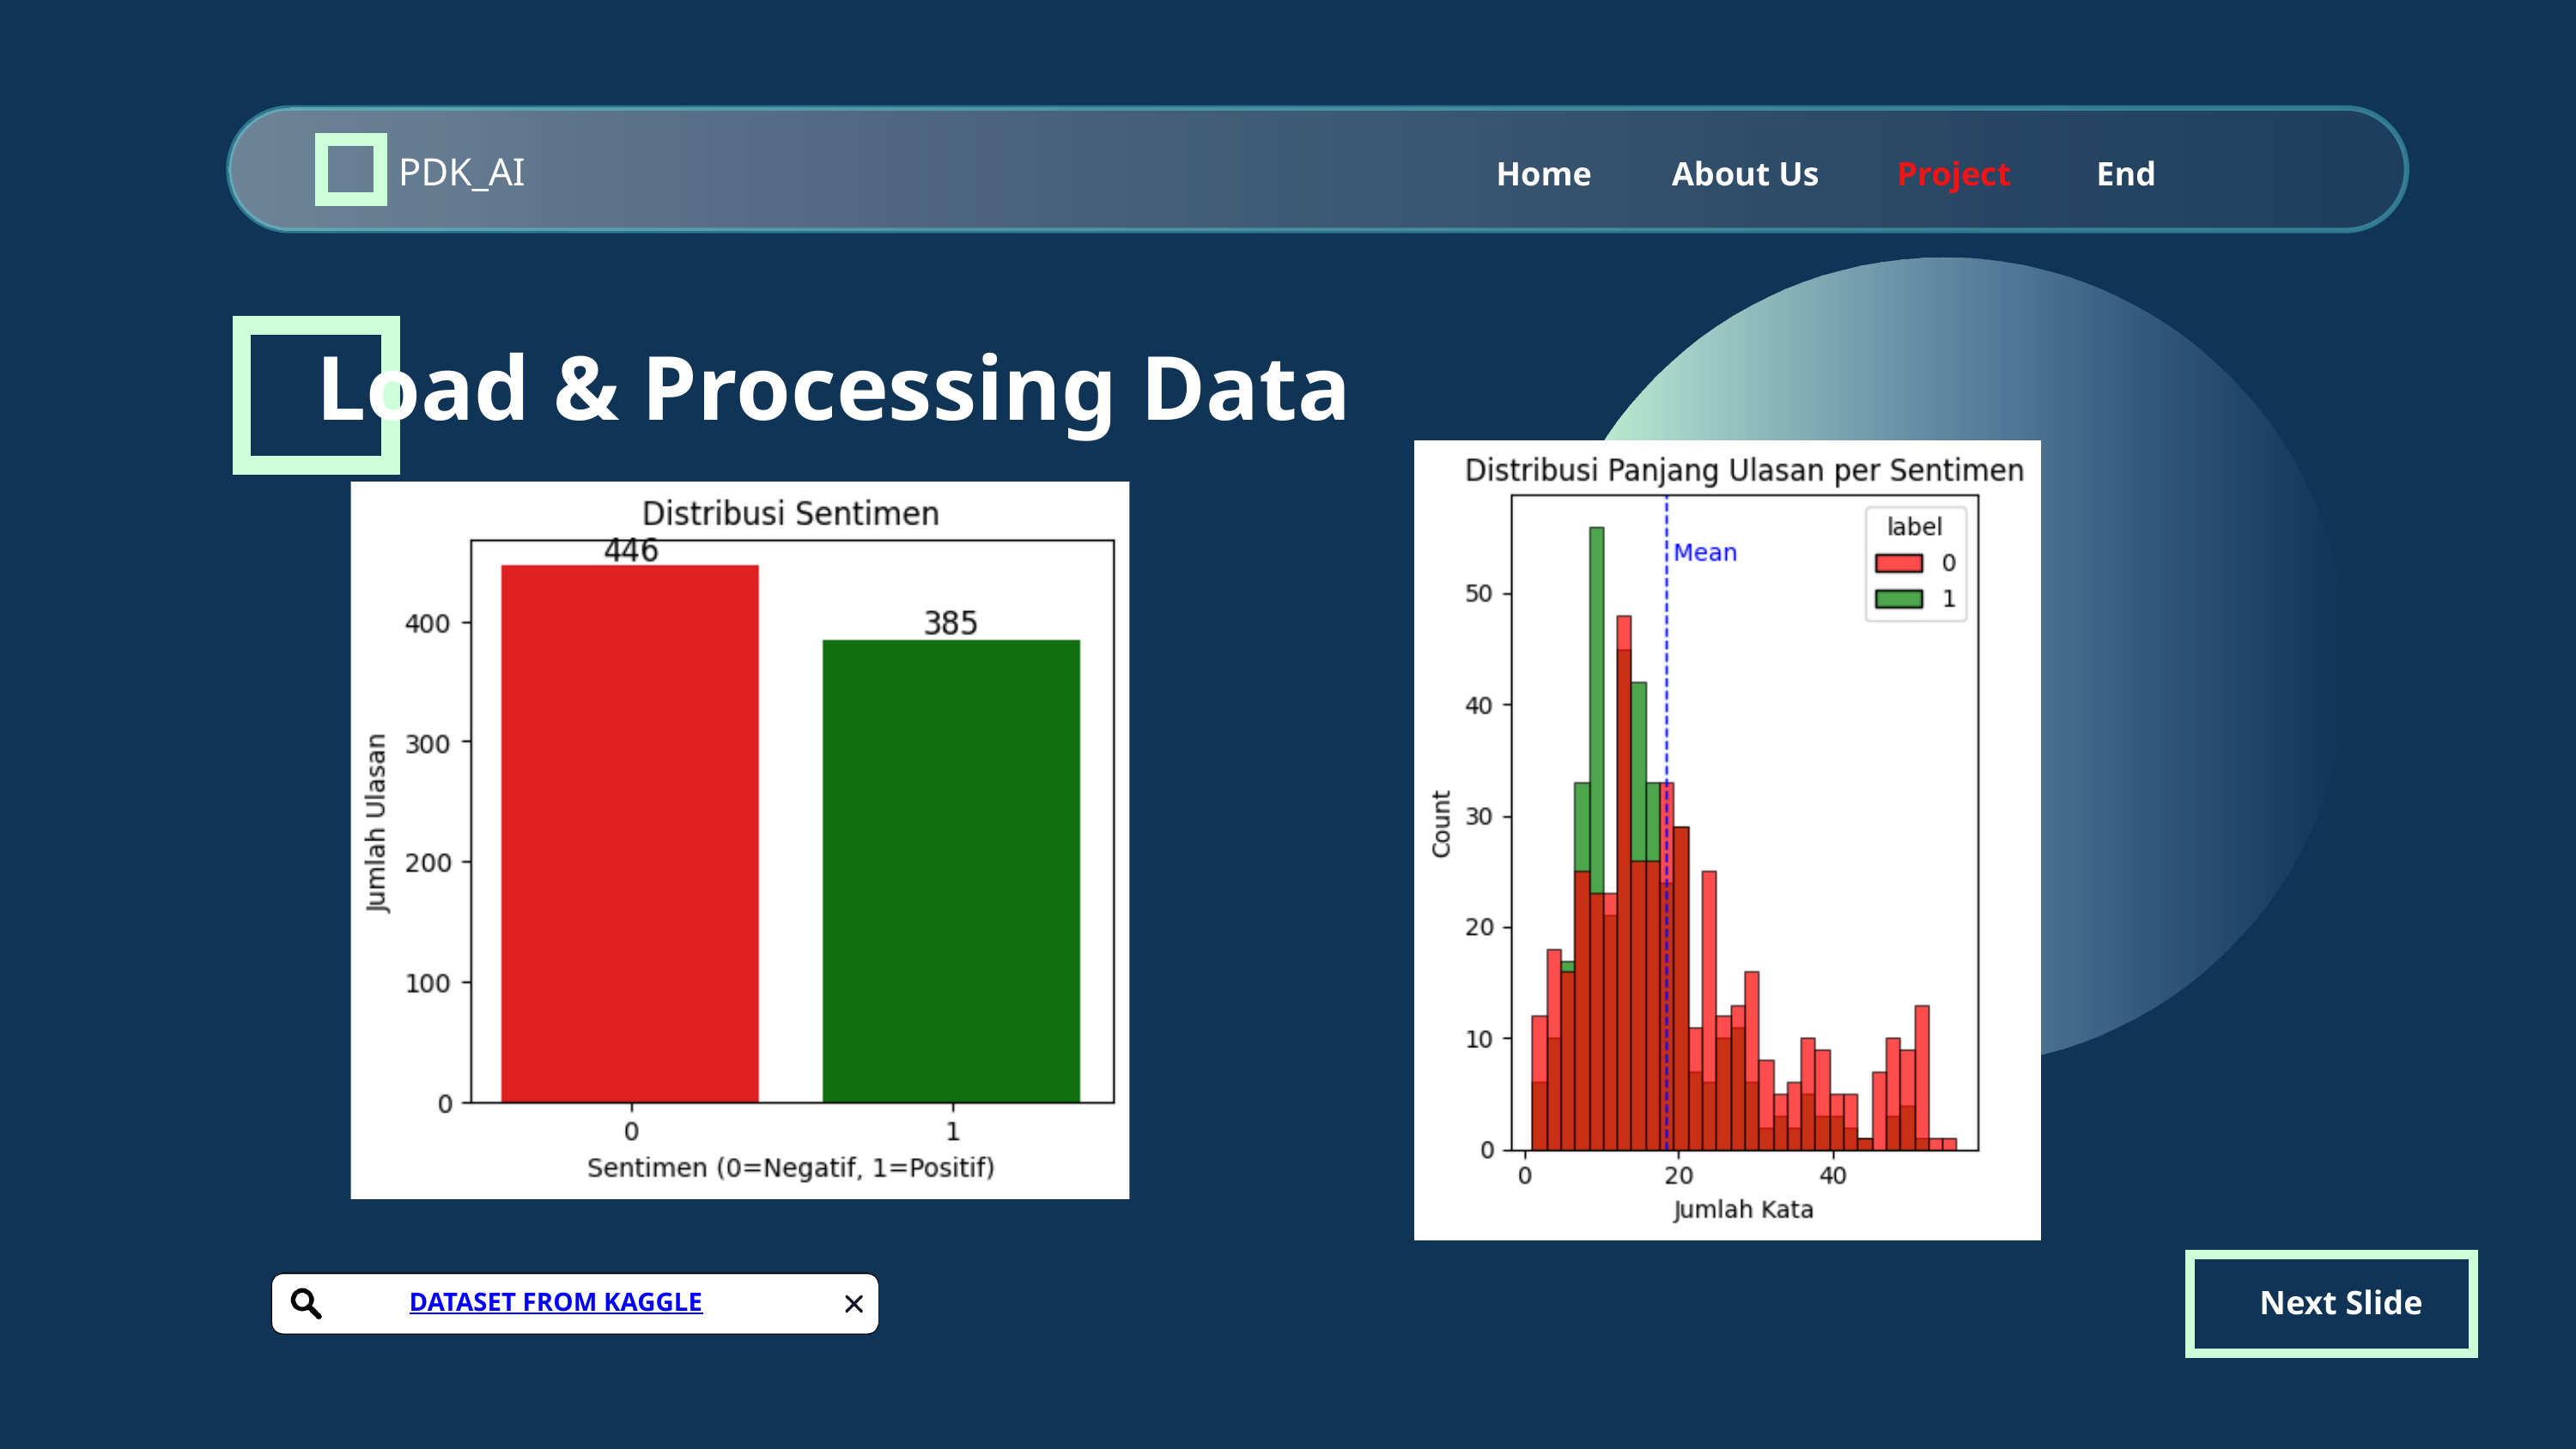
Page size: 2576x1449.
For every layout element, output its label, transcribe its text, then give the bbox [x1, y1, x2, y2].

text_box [228, 107, 2408, 231]
text_box [1414, 440, 2041, 1240]
text_box DATASET FROM KAGGLE [409, 1284, 838, 1321]
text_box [241, 324, 391, 465]
text_box [350, 482, 1130, 1199]
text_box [321, 139, 381, 199]
text_box [270, 1272, 879, 1335]
text_box Load & Processing Data [394, 351, 1436, 439]
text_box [2190, 1253, 2474, 1354]
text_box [1538, 257, 2348, 1067]
